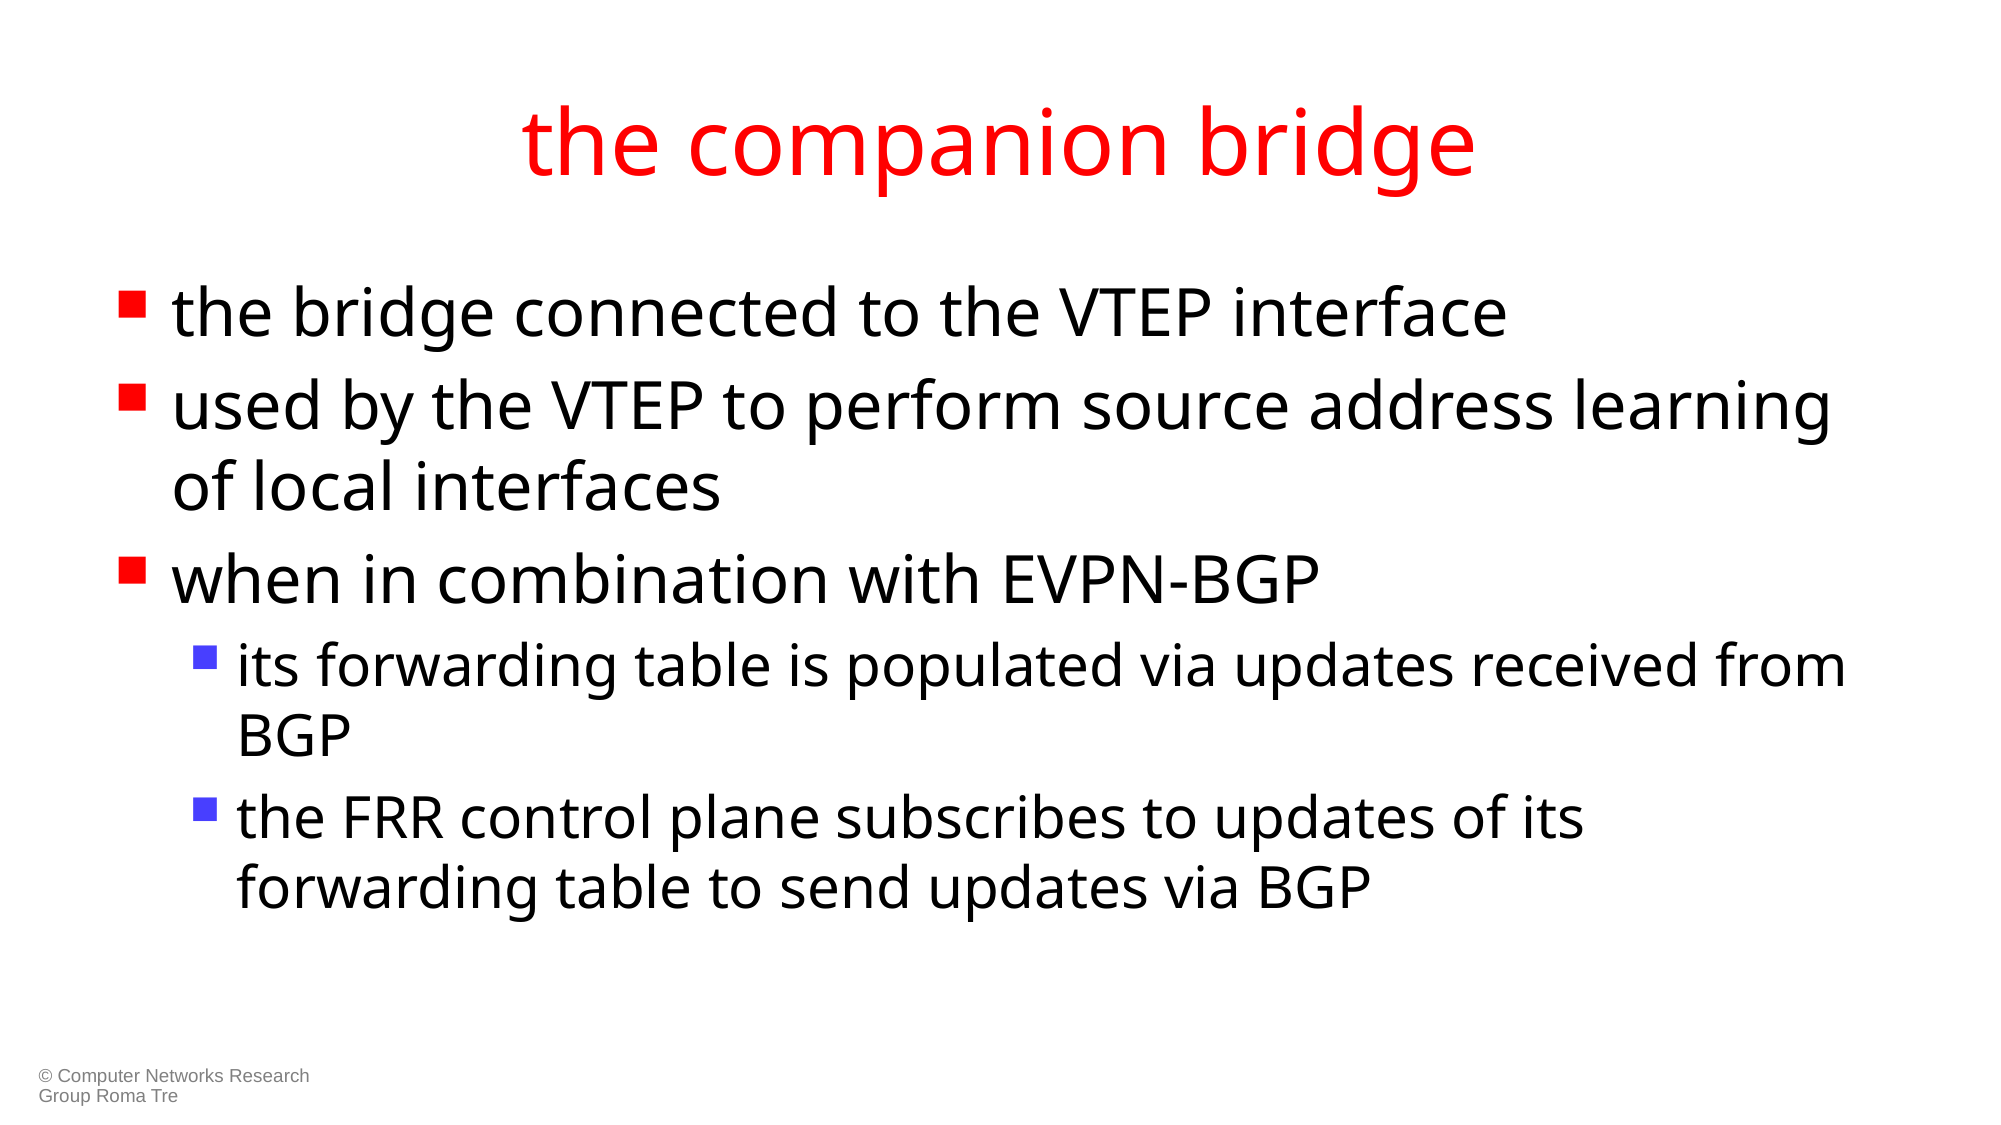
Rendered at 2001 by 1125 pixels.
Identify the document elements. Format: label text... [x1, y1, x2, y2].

list the bridge connected to the VTEP interface used by the VTEP to perform source address learning of local interfaces when in combination with EVPN-BGP its forwarding table is populated via updates received from BGP the FRR control plane subscribes to updates of its forwarding table to send updates via BGP [99, 262, 1900, 1005]
title the companion bridge [99, 45, 1900, 233]
